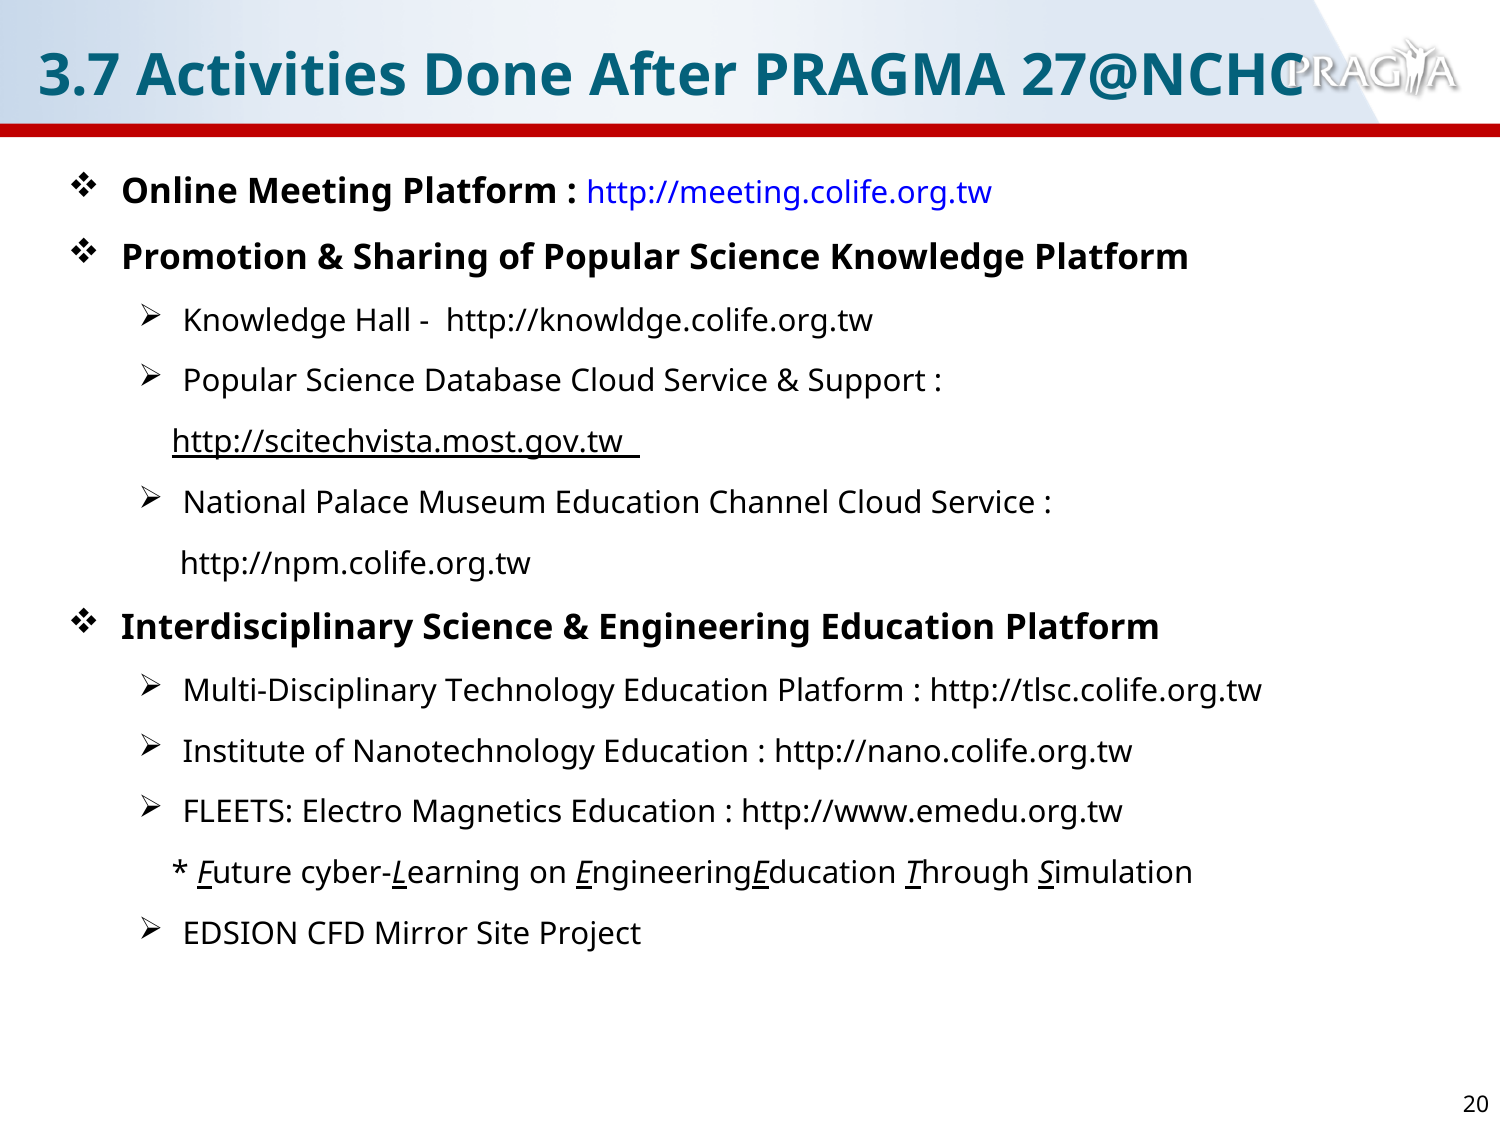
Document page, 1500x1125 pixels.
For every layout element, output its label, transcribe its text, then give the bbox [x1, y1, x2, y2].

text_box Online Meeting Platform : http://meeting.colife.org.tw Promotion & Sharing of Popular Science Knowledge Platform Knowledge Hall - http://knowldge.colife.org.tw Popular Science Database Cloud Service & Support : http://scitechvista.most.gov.tw National Palace Museum Education Channel Cloud Service : http://npm.colife.org.tw Interdisciplinary Science & Engineering Education Platform Multi-Disciplinary Technology Education Platform : http://tlsc.colife.org.tw Institute of Nanotechnology Education : http://nano.colife.org.tw FLEETS: Electro Magnetics Education : http://www.emedu.org.tw * Future cyber-Learning on EngineeringEducation Through Simulation EDSION CFD Mirror Site Project [53, 160, 1468, 965]
text_box 3.7 Activities Done After PRAGMA 27@NCHC [23, 19, 1500, 126]
text_box <number> [1154, 1081, 1500, 1125]
picture [0, 0, 1388, 123]
